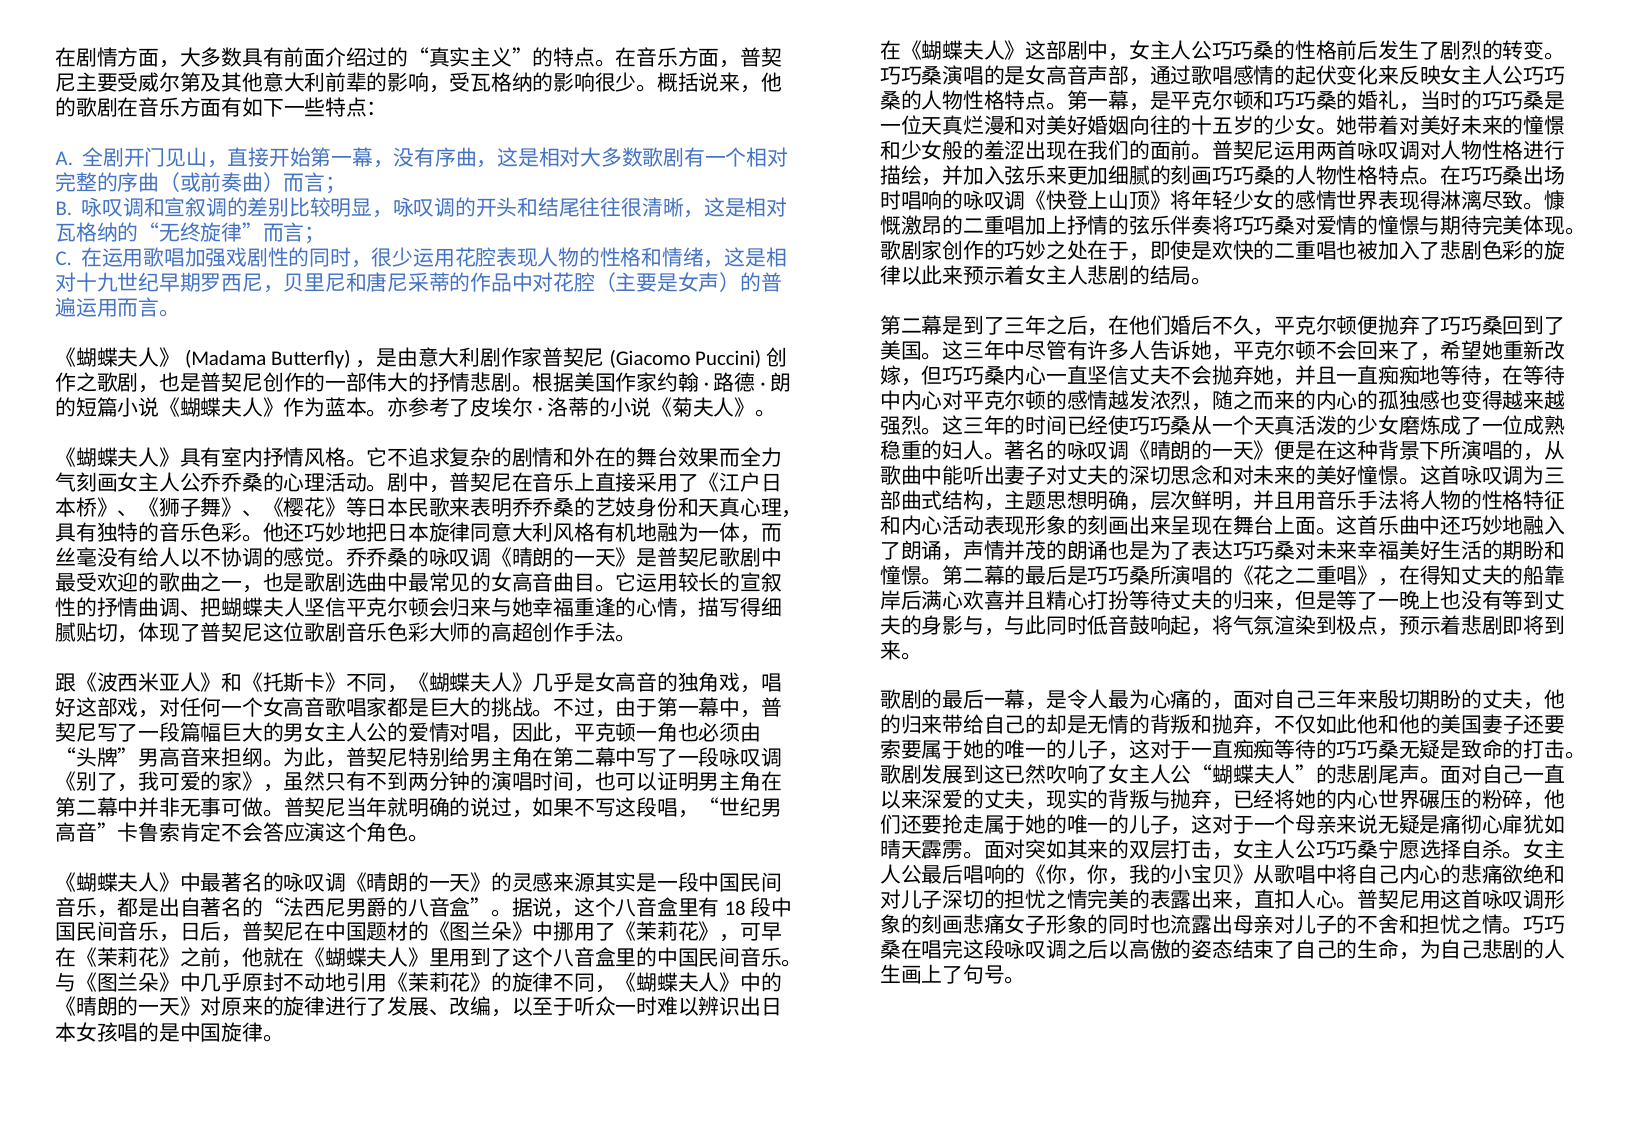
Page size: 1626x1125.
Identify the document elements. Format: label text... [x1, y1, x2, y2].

text_box 在《蝴蝶夫人》这部剧中，女主人公巧巧桑的性格前后发生了剧烈的转变。巧巧桑演唱的是女高音声部，通过歌唱感情的起伏变化来反映女主人公巧巧桑的人物性格特点。第一幕，是平克尔顿和巧巧桑的婚礼，当时的巧巧桑是一位天真烂漫和对美好婚姻向往的十五岁的少女。她带着对美好未来的憧憬和少女般的羞涩出现在我们的面前。普契尼运用两首咏叹调对人物性格进行描绘，并加入弦乐来更加细腻的刻画巧巧桑的人物性格特点。在巧巧桑出场时唱响的咏叹调《快登上山顶》将年轻少女的感情世界表现得淋漓尽致。慷慨激昂的二重唱加上抒情的弦乐伴奏将巧巧桑对爱情的憧憬与期待完美体现。歌剧家创作的巧妙之处在于，即使是欢快的二重唱也被加入了悲剧色彩的旋律以此来预示着女主人悲剧的结局。 第二幕是到了三年之后，在他们婚后不久，平克尔顿便抛弃了巧巧桑回到了美国。这三年中尽管有许多人告诉她，平克尔顿不会回来了，希望她重新改嫁，但巧巧桑内心一直坚信丈夫不会抛弃她，并且一直痴痴地等待，在等待中内心对平克尔顿的感情越发浓烈，随之而来的内心的孤独感也变得越来越强烈。这三年的时间已经使巧巧桑从一个天真活泼的少女磨炼成了一位成熟稳重的妇人。著名的咏叹调《晴朗的一天》便是在这种背景下所演唱的，从歌曲中能听出妻子对丈夫的深切思念和对未来的美好憧憬。这首咏叹调为三部曲式结构，主题思想明确，层次鲜明，并且用音乐手法将人物的性格特征和内心活动表现形象的刻画出来呈现在舞台上面。这首乐曲中还巧妙地融入了朗诵，声情并茂的朗诵也是为了表达巧巧桑对未来幸福美好生活的期盼和憧憬。第二幕的最后是巧巧桑所演唱的《花之二重唱》，在得知丈夫的船靠岸后满心欢喜并且精心打扮等待丈夫的归来，但是等了一晚上也没有等到丈夫的身影与，与此同时低音鼓响起，将气氛渲染到极点，预示着悲剧即将到来。 歌剧的最后一幕，是令人最为心痛的，面对自己三年来殷切期盼的丈夫，他的归来带给自己的却是无情的背叛和抛弃，不仅如此他和他的美国妻子还要索要属于她的唯一的儿子，这对于一直痴痴等待的巧巧桑无疑是致命的打击。歌剧发展到这已然吹响了女主人公“蝴蝶夫人”的悲剧尾声。面对自己一直以来深爱的丈夫，现实的背叛与抛弃，已经将她的内心世界碾压的粉碎，他们还要抢走属于她的唯一的儿子，这对于一个母亲来说无疑是痛彻心扉犹如晴天霹雳。面对突如其来的双层打击，女主人公巧巧桑宁愿选择自杀。女主人公最后唱响的《你，你，我的小宝贝》从歌唱中将自己内心的悲痛欲绝和对儿子深切的担忧之情完美的表露出来，直扣人心。普契尼用这首咏叹调形象的刻画悲痛女子形象的同时也流露出母亲对儿子的不舍和担忧之情。巧巧桑在唱完这段咏叹调之后以高傲的姿态结束了自己的生命，为自己悲剧的人生画上了句号。 [865, 30, 1599, 995]
text_box 在剧情方面，大多数具有前面介绍过的“真实主义”的特点。在音乐方面，普契尼主要受威尔第及其他意大利前辈的影响，受瓦格纳的影响很少。概括说来，他的歌剧在音乐方面有如下一些特点： ‌ A. 全剧开门见山，直接开始第一幕，没有序曲，这是相对大多数歌剧有一个相对完整的序曲（或前奏曲）而言； B. 咏叹调和宣叙调的差别比较明显，咏叹调的开头和结尾往往很清晰，这是相对瓦格纳的“无终旋律”而言； C. 在运用歌唱加强戏剧性的同时，很少运用花腔表现人物的性格和情绪，这是相对十九世纪早期罗西尼，贝里尼和唐尼采蒂的作品中对花腔（主要是女声）的普遍运用而言。 ‌ 《蝴蝶夫人》(Madama Butterfly)，是由意大利剧作家普契尼(Giacomo Puccini)创作之歌剧，也是普契尼创作的一部伟大的抒情悲剧。根据美国作家约翰·路德·朗的短篇小说《蝴蝶夫人》作为蓝本。亦参考了皮埃尔·洛蒂的小说《菊夫人》。 《蝴蝶夫人》具有室内抒情风格。它不追求复杂的剧情和外在的舞台效果而全力气刻画女主人公乔乔桑的心理活动。剧中，普契尼在音乐上直接采用了《江户日本桥》、《狮子舞》、《樱花》等日本民歌来表明乔乔桑的艺妓身份和天真心理，具有独特的音乐色彩。他还巧妙地把日本旋律同意大利风格有机地融为一体，而丝毫没有给人以不协调的感觉。乔乔桑的咏叹调《晴朗的一天》是普契尼歌剧中最受欢迎的歌曲之一，也是歌剧选曲中最常见的女高音曲目。它运用较长的宣叙性的抒情曲调、把蝴蝶夫人坚信平克尔顿会归来与她幸福重逢的心情，描写得细腻贴切，体现了普契尼这位歌剧音乐色彩大师的高超创作手法。 ‌ 跟《波西米亚人》和《托斯卡》不同，《蝴蝶夫人》几乎是女高音的独角戏，唱好这部戏，对任何一个女高音歌唱家都是巨大的挑战。不过，由于第一幕中，普契尼写了一段篇幅巨大的男女主人公的爱情对唱，因此，平克顿一角也必须由“头牌”男高音来担纲。为此，普契尼特别给男主角在第二幕中写了一段咏叹调《别了，我可爱的家》，虽然只有不到两分钟的演唱时间，也可以证明男主角在第二幕中并非无事可做。普契尼当年就明确的说过，如果不写这段唱，“世纪男高音”卡鲁索肯定不会答应演这个角色。 《蝴蝶夫人》中最著名的咏叹调《晴朗的一天》的灵感来源其实是一段中国民间音乐，都是出自著名的“法西尼男爵的八音盒”。据说，这个八音盒里有18段中国民间音乐，日后，普契尼在中国题材的《图兰朵》中挪用了《茉莉花》，可早在《茉莉花》之前，他就在《蝴蝶夫人》里用到了这个八音盒里的中国民间音乐。与《图兰朵》中几乎原封不动地引用《茉莉花》的旋律不同，《蝴蝶夫人》中的《晴朗的一天》对原来的旋律进行了发展、改编，以至于听众一时难以辨识出日本女孩唱的是中国旋律。 [40, 37, 813, 1077]
